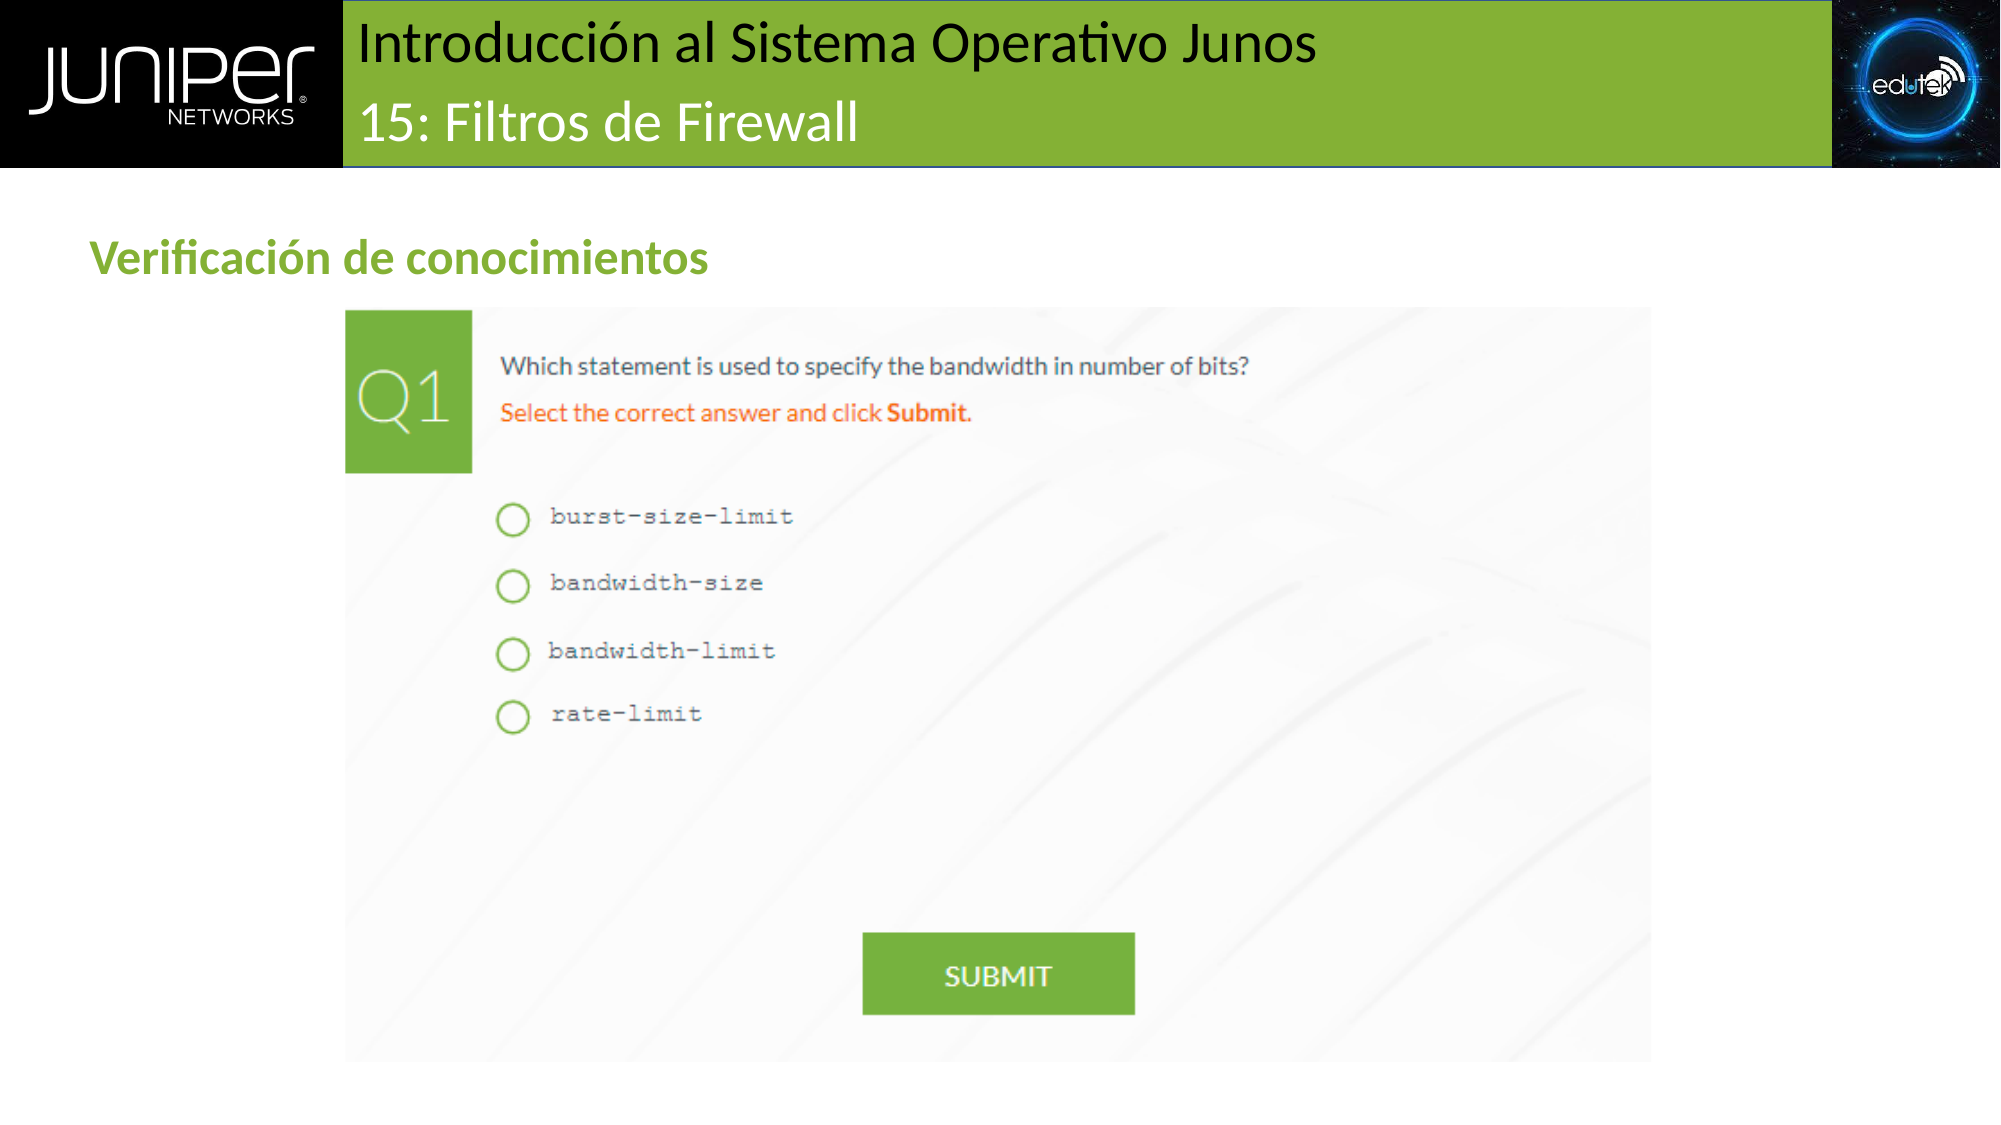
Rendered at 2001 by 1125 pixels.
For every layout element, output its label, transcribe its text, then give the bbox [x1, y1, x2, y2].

list Verificación de conocimientos [74, 223, 1949, 938]
picture [345, 307, 1655, 1062]
title Introducción al Sistema Operativo Junos [342, 3, 2000, 84]
picture [1832, 84, 2000, 168]
list 15: Filtros de Firewall [342, 83, 1606, 168]
picture [0, 0, 343, 168]
